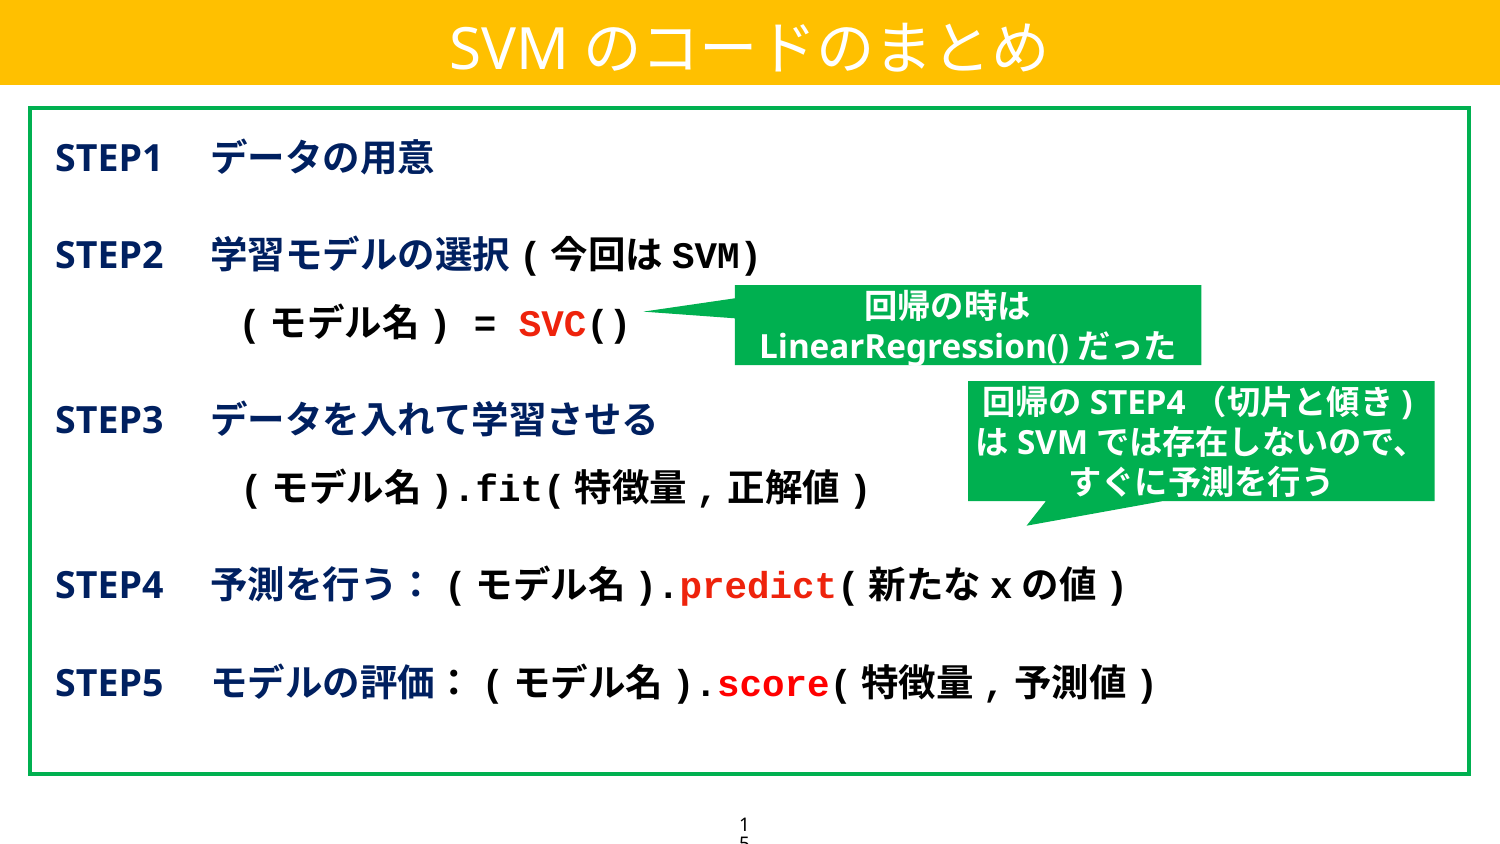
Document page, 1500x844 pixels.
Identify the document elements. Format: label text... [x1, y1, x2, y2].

text_box [0, 0, 1500, 85]
text_box SVMのコードのまとめ [0, 8, 1499, 85]
text_box 回帰の時は LinearRegression()だった [643, 285, 1202, 366]
text_box STEP1 データの用意 STEP2 学習モデルの選択(今回はSVM) (モデル名) = SVC() STEP3 データを入れて学習させる (モデル名).fit(特徴量,正解値) STEP4 予測を行う：(モデル名).predict(新たなxの値) STEP5 モデルの評価：(モデル名).score(特徴量,予測値) [29, 108, 1470, 775]
text_box 回帰のSTEP4（切片と傾き)はSVMでは存在しないので、すぐに予測を行う [968, 381, 1435, 526]
slide_number 15 [730, 804, 769, 844]
